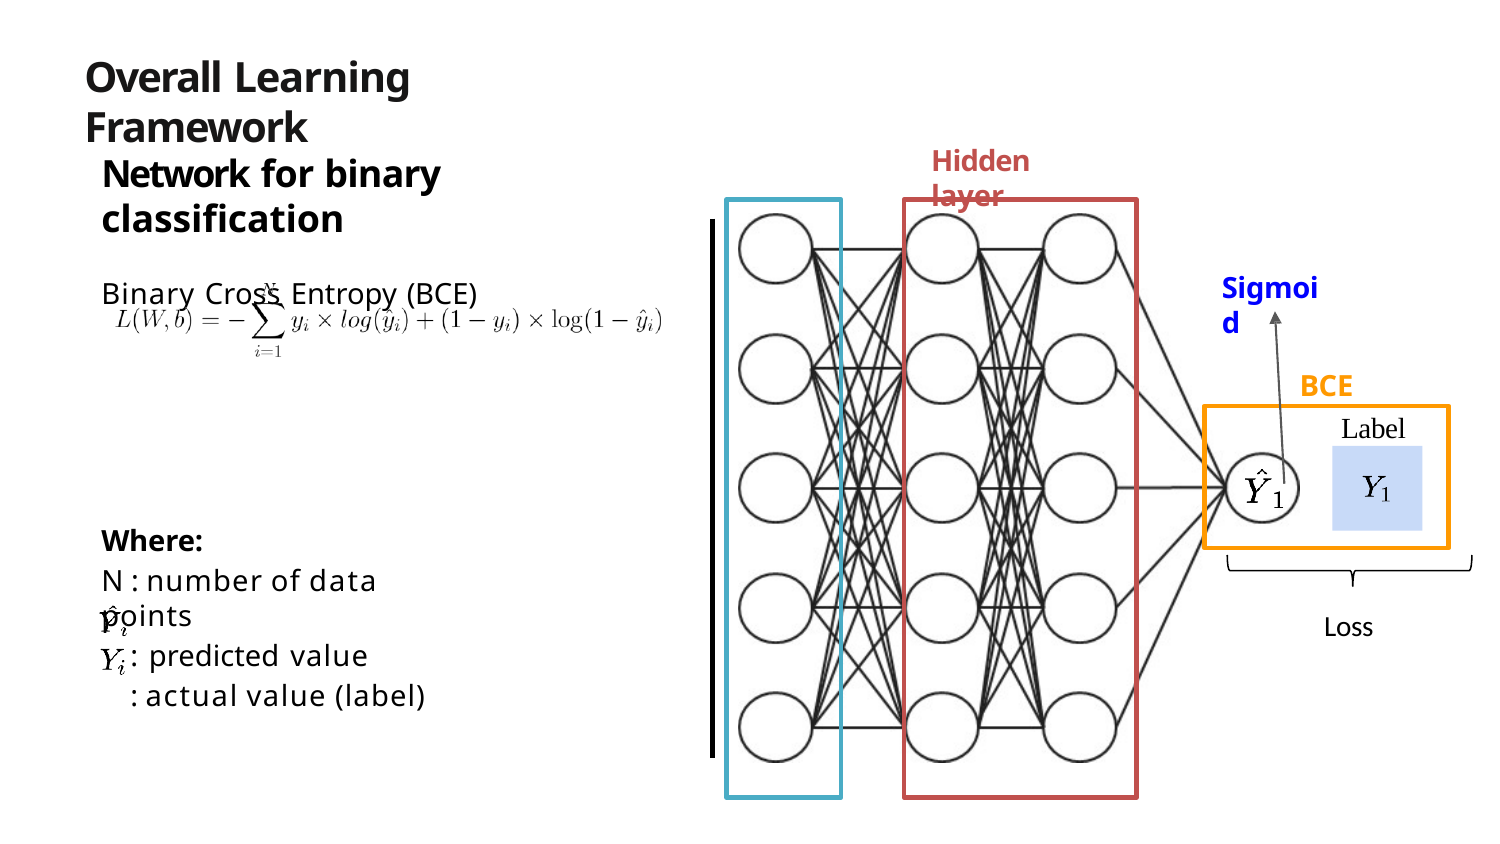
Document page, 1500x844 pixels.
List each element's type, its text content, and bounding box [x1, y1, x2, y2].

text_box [115, 283, 1286, 484]
title Overall Learning Framework [82, 48, 615, 192]
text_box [97, 196, 1473, 801]
text_box Hidden layer [929, 140, 1099, 195]
text_box Network for binary classification Binary Cross Entropy (BCE) [99, 147, 653, 195]
